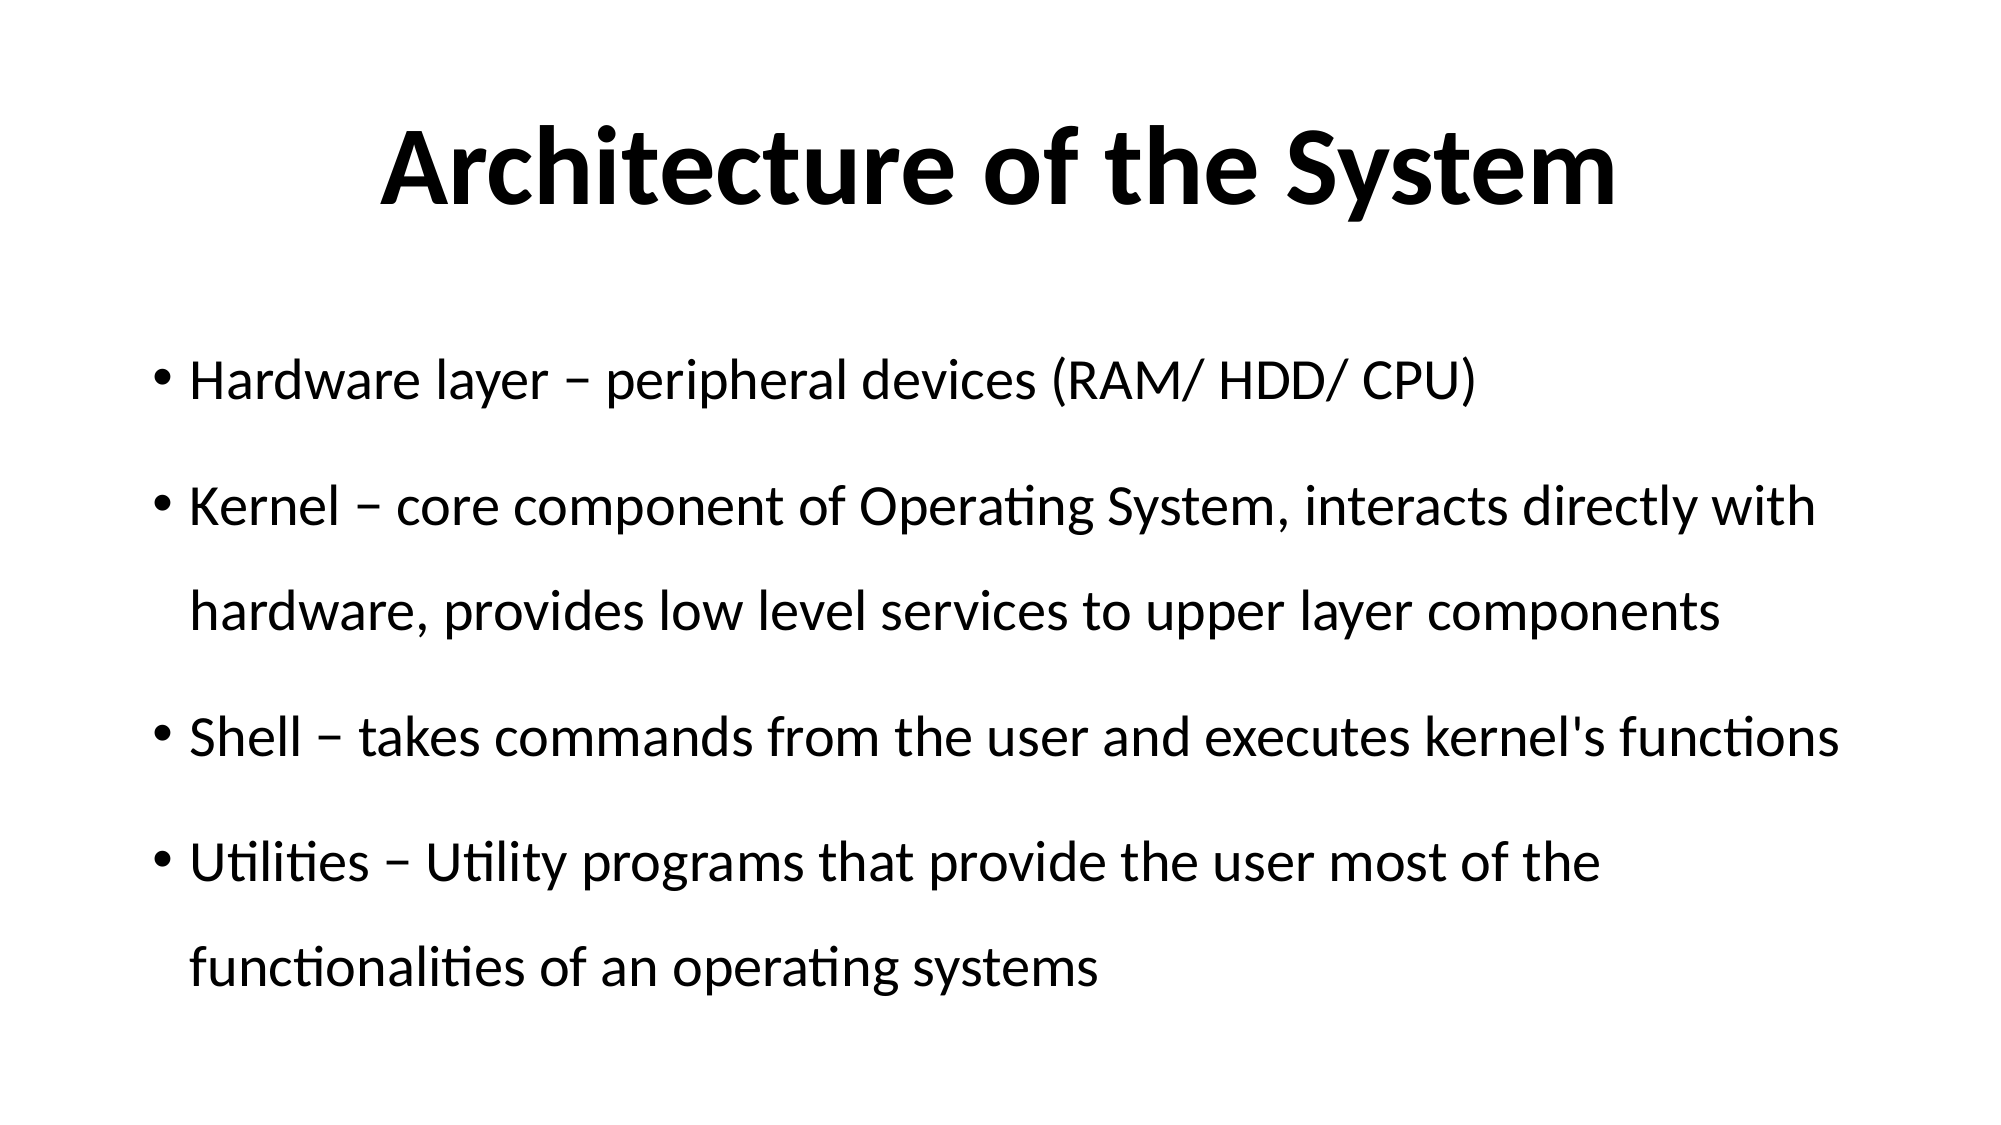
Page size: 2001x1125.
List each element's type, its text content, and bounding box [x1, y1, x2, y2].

title Architecture of the System [137, 59, 1863, 278]
list Hardware layer − peripheral devices (RAM/ HDD/ CPU) Kernel − core component of Operating System, interacts directly with hardware, provides low level services to upper layer components Shell − takes commands from the user and executes kernel's functions Utilities − Utility programs that provide the user most of the functionalities of an operating systems [137, 299, 1863, 1014]
